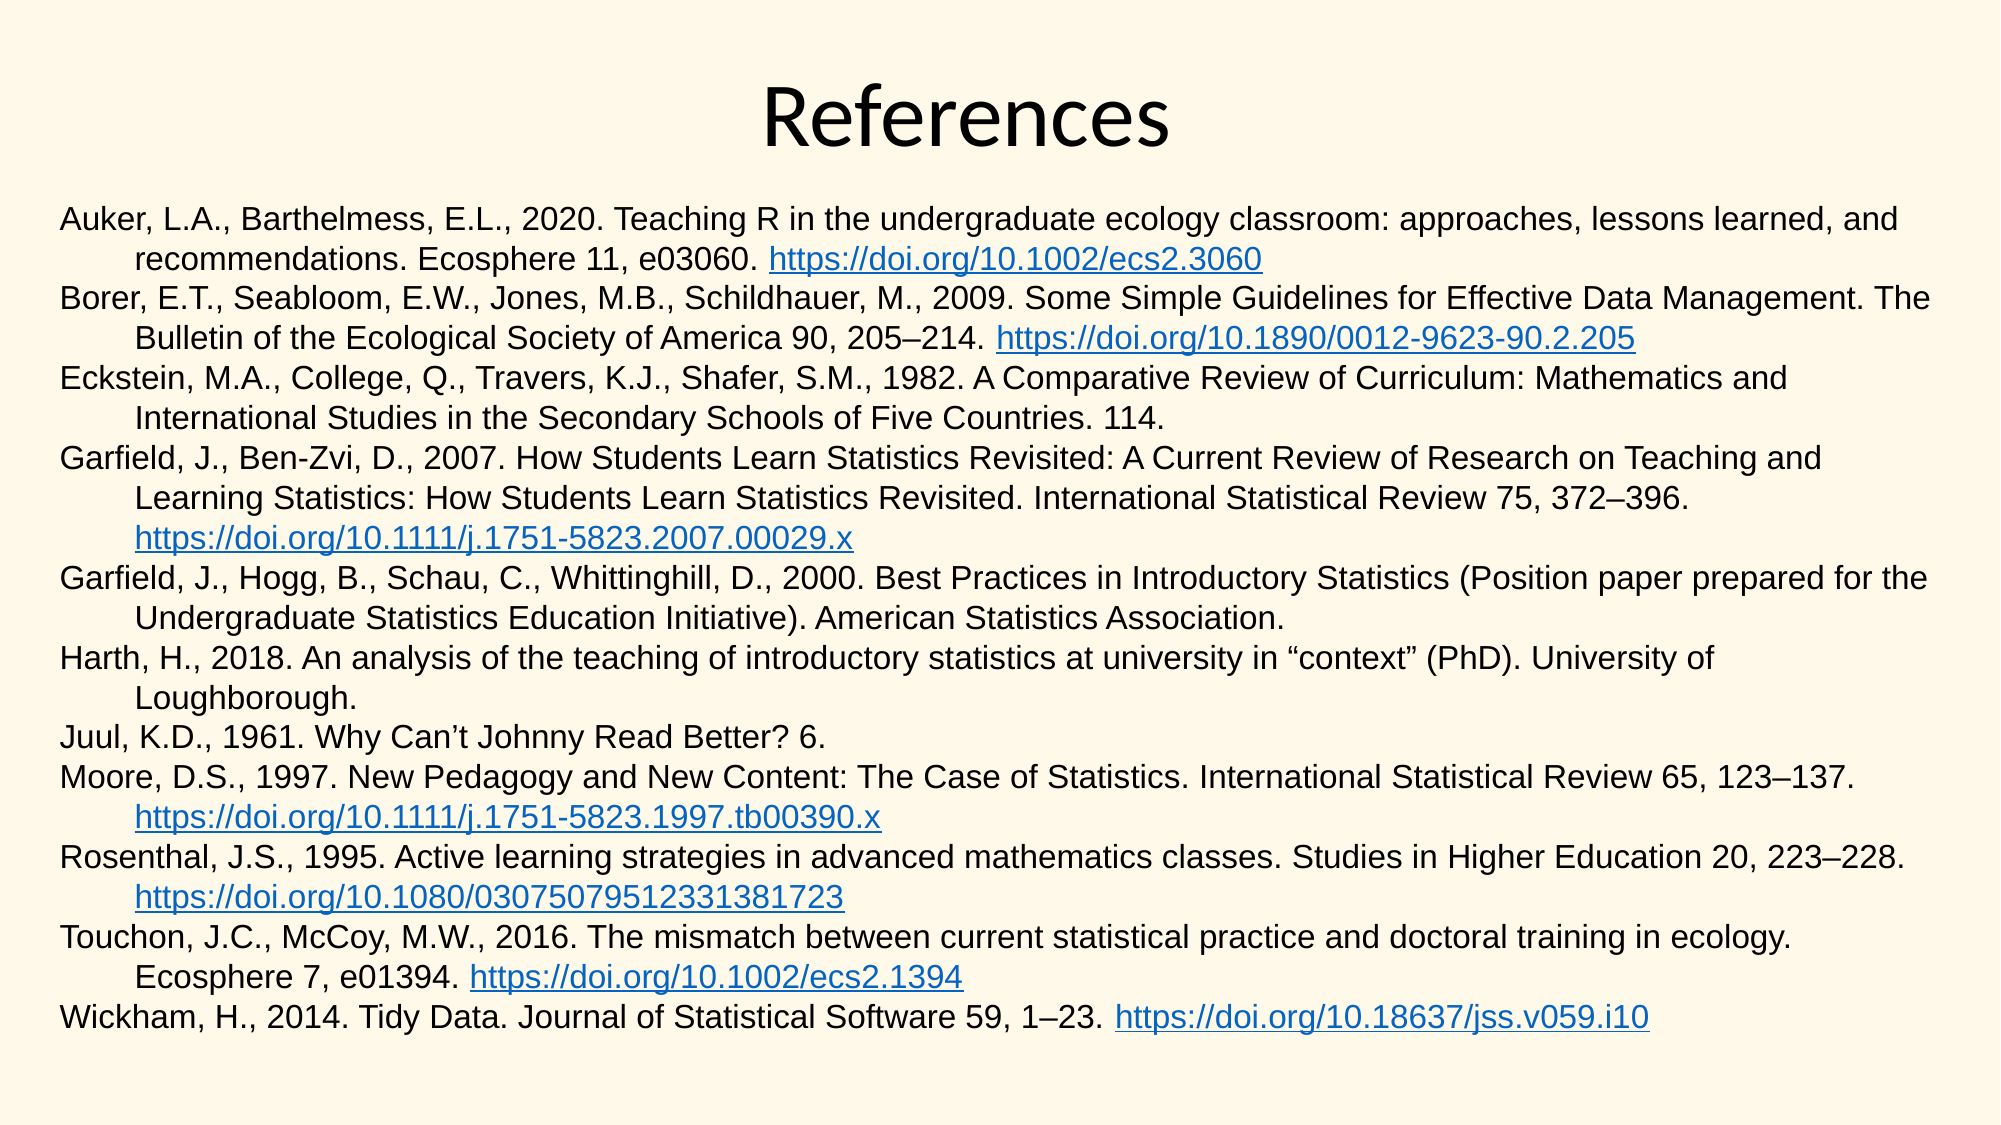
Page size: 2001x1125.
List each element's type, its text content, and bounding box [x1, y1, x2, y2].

text_box References [634, 47, 1299, 172]
text_box Auker, L.A., Barthelmess, E.L., 2020. Teaching R in the undergraduate ecology classroom: approaches, lessons learned, and recommendations. Ecosphere 11, e03060. https://doi.org/10.1002/ecs2.3060 Borer, E.T., Seabloom, E.W., Jones, M.B., Schildhauer, M., 2009. Some Simple Guidelines for Effective Data Management. The Bulletin of the Ecological Society of America 90, 205–214. https://doi.org/10.1890/0012-9623-90.2.205 Eckstein, M.A., College, Q., Travers, K.J., Shafer, S.M., 1982. A Comparative Review of Curriculum: Mathematics and International Studies in the Secondary Schools of Five Countries. 114. Garfield, J., Ben-Zvi, D., 2007. How Students Learn Statistics Revisited: A Current Review of Research on Teaching and Learning Statistics: How Students Learn Statistics Revisited. International Statistical Review 75, 372–396. https://doi.org/10.1111/j.1751-5823.2007.00029.x Garfield, J., Hogg, B., Schau, C., Whittinghill, D., 2000. Best Practices in Introductory Statistics (Position paper prepared for the Undergraduate Statistics Education Initiative). American Statistics Association. Harth, H., 2018. An analysis of the teaching of introductory statistics at university in “context” (PhD). University of Loughborough. Juul, K.D., 1961. Why Can’t Johnny Read Better? 6. Moore, D.S., 1997. New Pedagogy and New Content: The Case of Statistics. International Statistical Review 65, 123–137. https://doi.org/10.1111/j.1751-5823.1997.tb00390.x Rosenthal, J.S., 1995. Active learning strategies in advanced mathematics classes. Studies in Higher Education 20, 223–228. https://doi.org/10.1080/03075079512331381723 Touchon, J.C., McCoy, M.W., 2016. The mismatch between current statistical practice and doctoral training in ecology. Ecosphere 7, e01394. https://doi.org/10.1002/ecs2.1394 Wickham, H., 2014. Tidy Data. Journal of Statistical Software 59, 1–23. https://doi.org/10.18637/jss.v059.i10 [44, 189, 1956, 1043]
